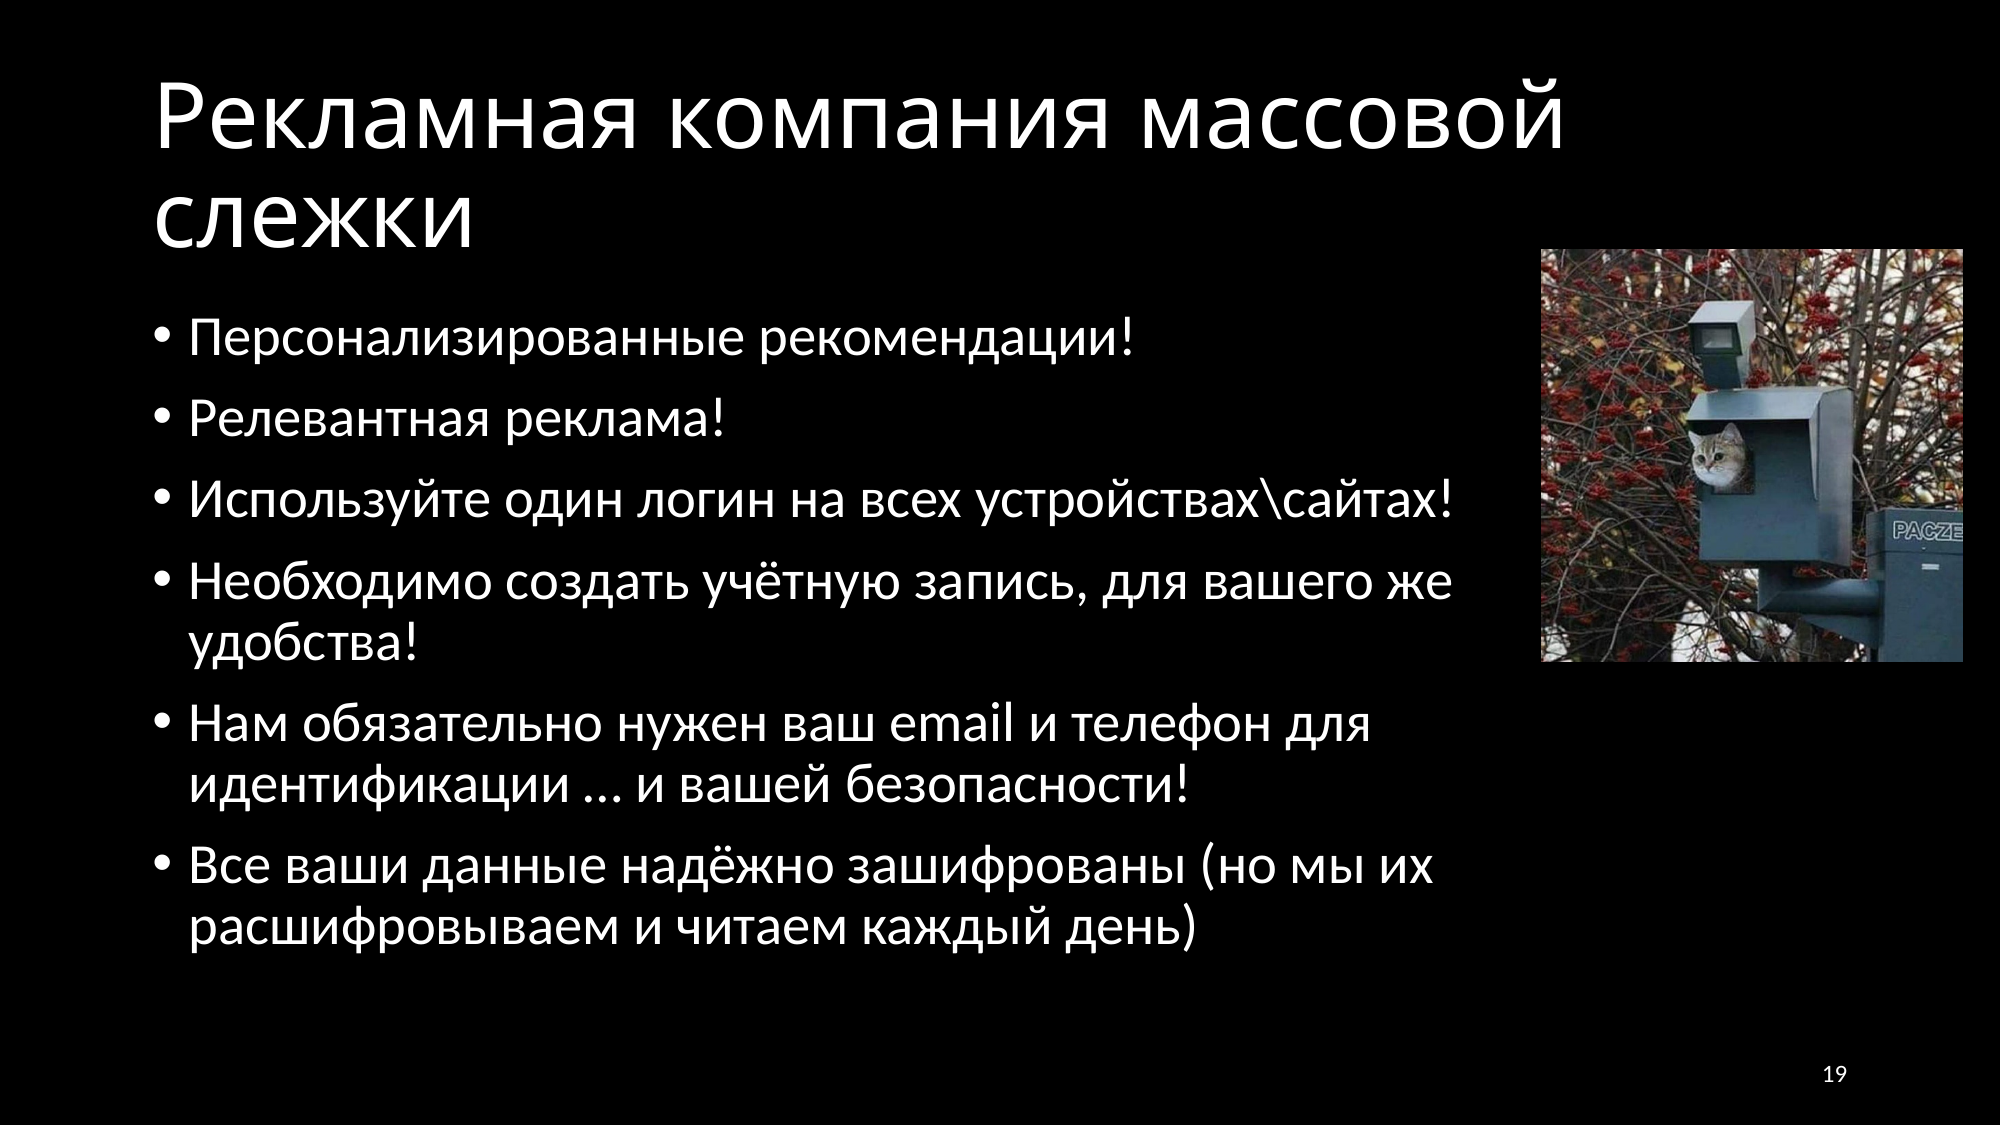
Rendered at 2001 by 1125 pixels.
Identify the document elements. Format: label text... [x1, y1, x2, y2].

picture [1541, 249, 1963, 662]
slide_number 19 [1412, 1042, 1863, 1103]
title Рекламная компания массовой слежки [137, 59, 1863, 278]
list Персонализированные рекомендации! Релевантная реклама! Используйте один логин на всех устройствах\сайтах! Необходимо создать учётную запись, для вашего же удобства! Нам обязательно нужен ваш email и телефон для идентификации … и вашей безопасности! Все ваши данные надёжно зашифрованы (но мы их расшифровываем и читаем каждый день) [137, 299, 1511, 1014]
